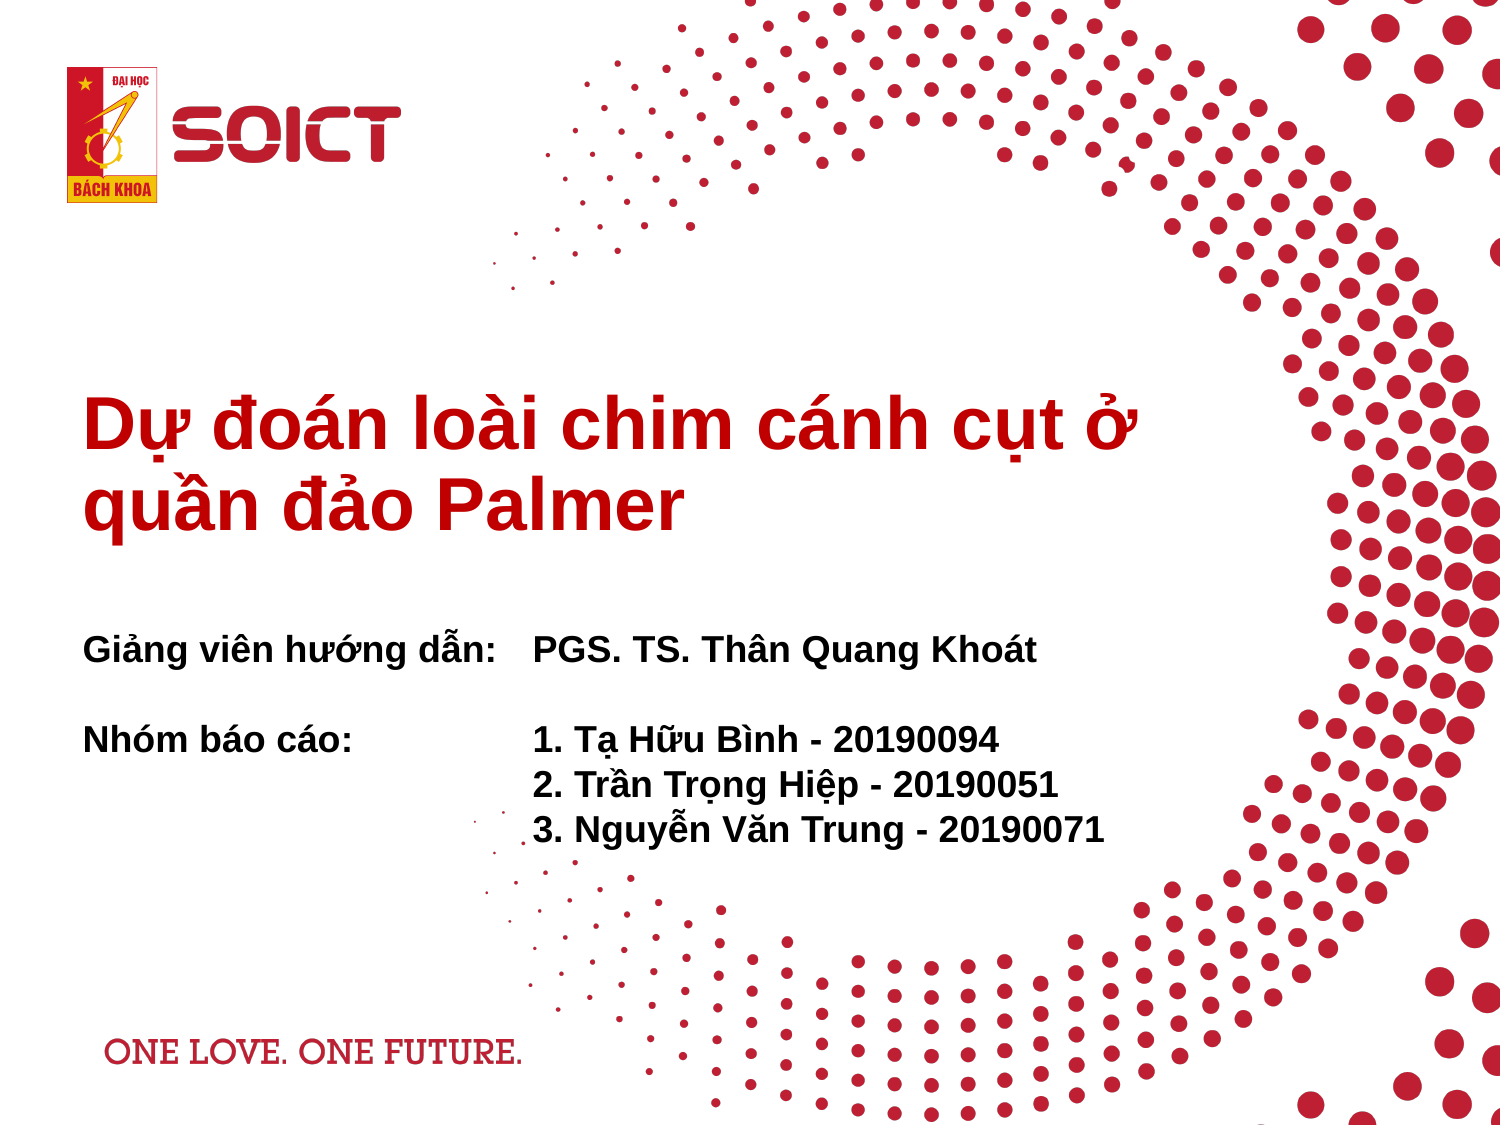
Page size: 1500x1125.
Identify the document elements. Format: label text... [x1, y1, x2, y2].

text_box Dự đoán loài chim cánh cụt ở quần đảo Palmer [67, 377, 1355, 583]
text_box Giảng viên hướng dẫn: PGS. TS. Thân Quang Khoát Nhóm báo cáo: 1. Tạ Hữu Bình - 20190094 2. Trần Trọng Hiệp - 20190051 3. Nguyễn Văn Trung - 20190071 [67, 617, 1197, 870]
picture [0, 0, 1500, 1125]
